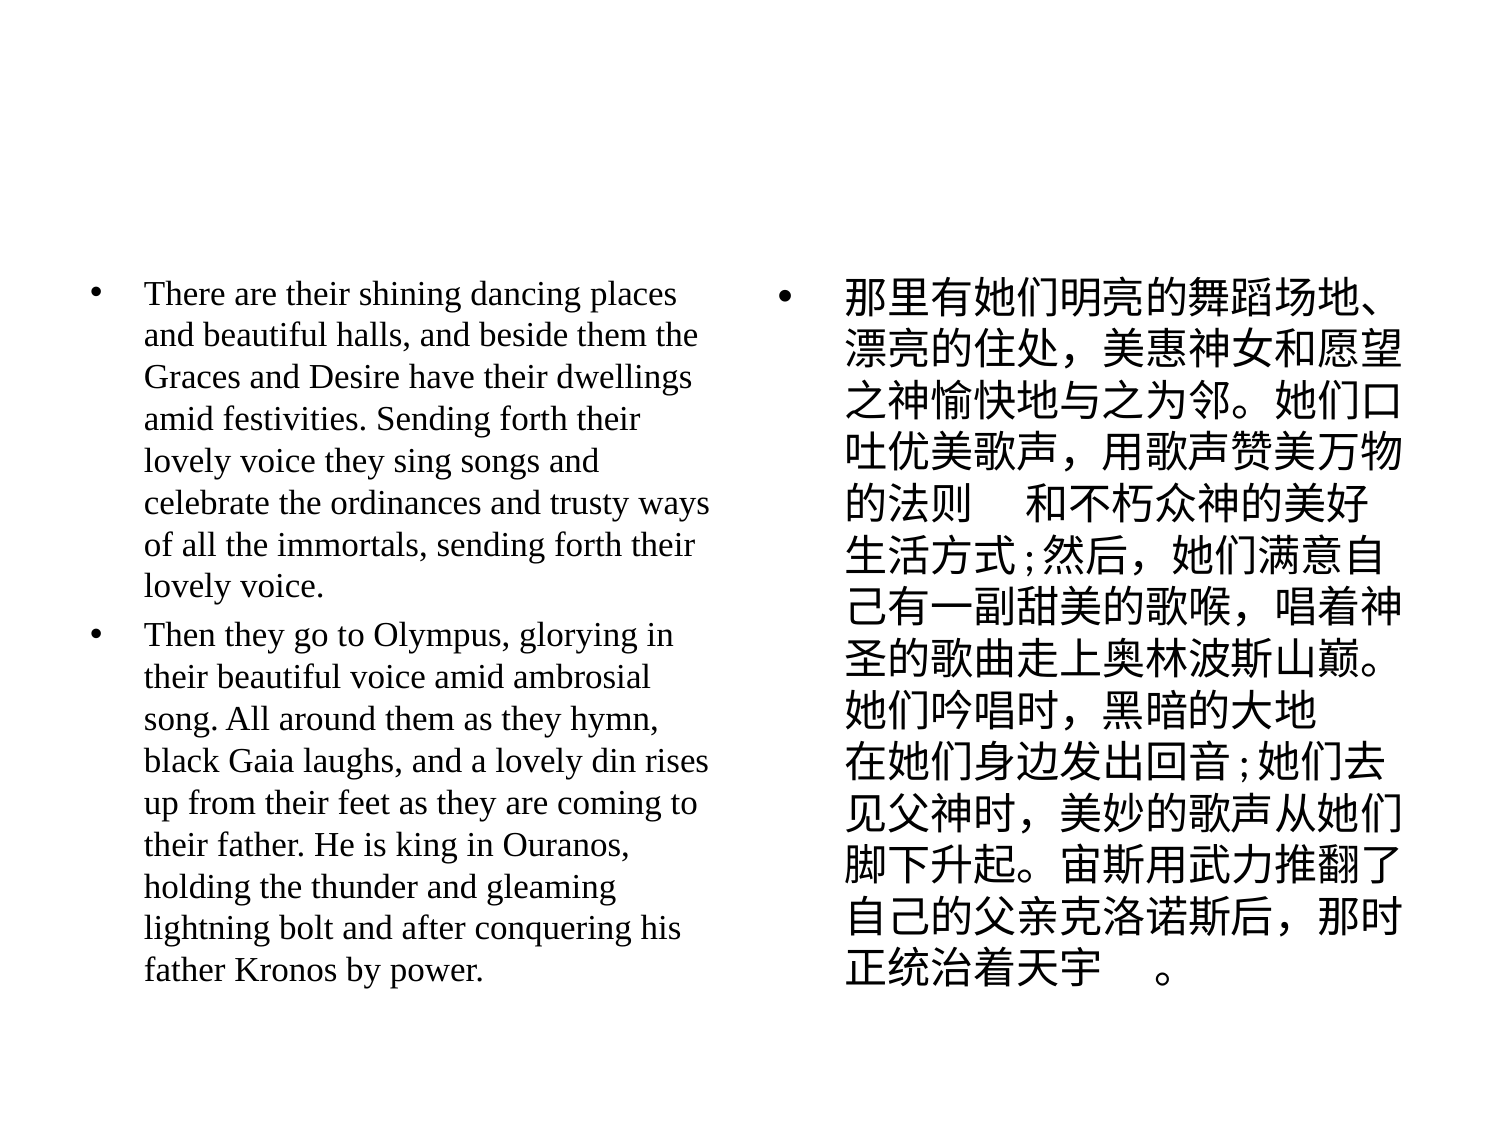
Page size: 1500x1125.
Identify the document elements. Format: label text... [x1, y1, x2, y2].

list There are their shining dancing places and beautiful halls, and beside them the Graces and Desire have their dwellings amid festivities. Sending forth their lovely voice they sing songs and celebrate the ordinances and trusty ways of all the immortals, sending forth their lovely voice. Then they go to Olympus, glorying in their beautiful voice amid ambrosial song. All around them as they hymn, black Gaia laughs, and a lovely din rises up from their feet as they are coming to their father. He is king in Ouranos, holding the thunder and gleaming lightning bolt and after conquering his father Kronos by power. [75, 262, 738, 1005]
list 那⾥有她们明亮的舞蹈场地、漂亮的住处，美惠神⼥和愿望之神愉快地与之为邻。她们⼝吐优美歌声，⽤歌声赞美万物的法则 和不朽众神的美好⽣活⽅式;然后，她们满意⾃⼰有⼀副甜美的歌喉，唱着神圣的歌曲⾛上奥林波斯⼭巅。她们吟唱时，⿊暗的⼤地 在她们⾝边发出回⾳;她们去见⽗神时，美妙的歌声从她们脚下升起。宙斯⽤武⼒推翻了⾃⼰的⽗亲克洛诺斯后，那时正统治着天宇 。 [762, 262, 1425, 1005]
